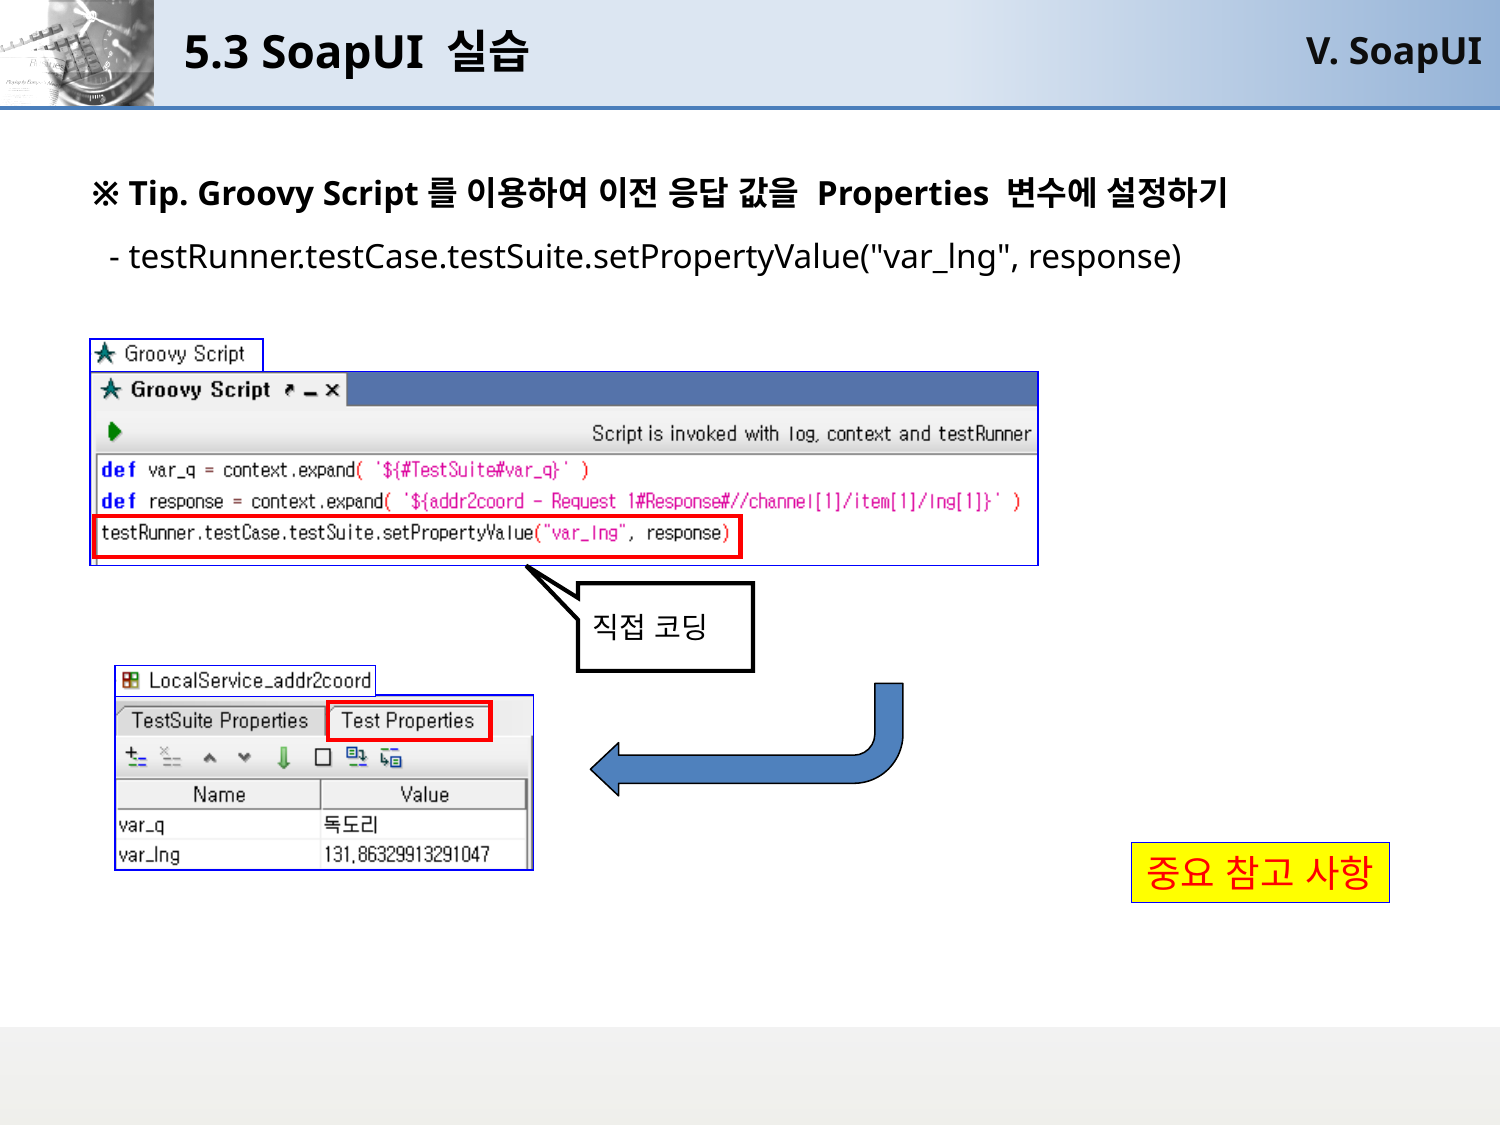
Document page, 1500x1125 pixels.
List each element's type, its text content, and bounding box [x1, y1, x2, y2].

picture [0, 0, 154, 106]
text_box V. SoapUI [1021, 19, 1483, 78]
title 5.3 SoapUI 실습 [169, 7, 1056, 94]
list ※ Tip. Groovy Script를 이용하여 이전 응답 값을 Properties 변수에 설정하기 - testRunner.testCase.testSuite.setPropertyValue("var_lng", response) [76, 149, 1459, 1012]
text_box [90, 339, 1400, 904]
